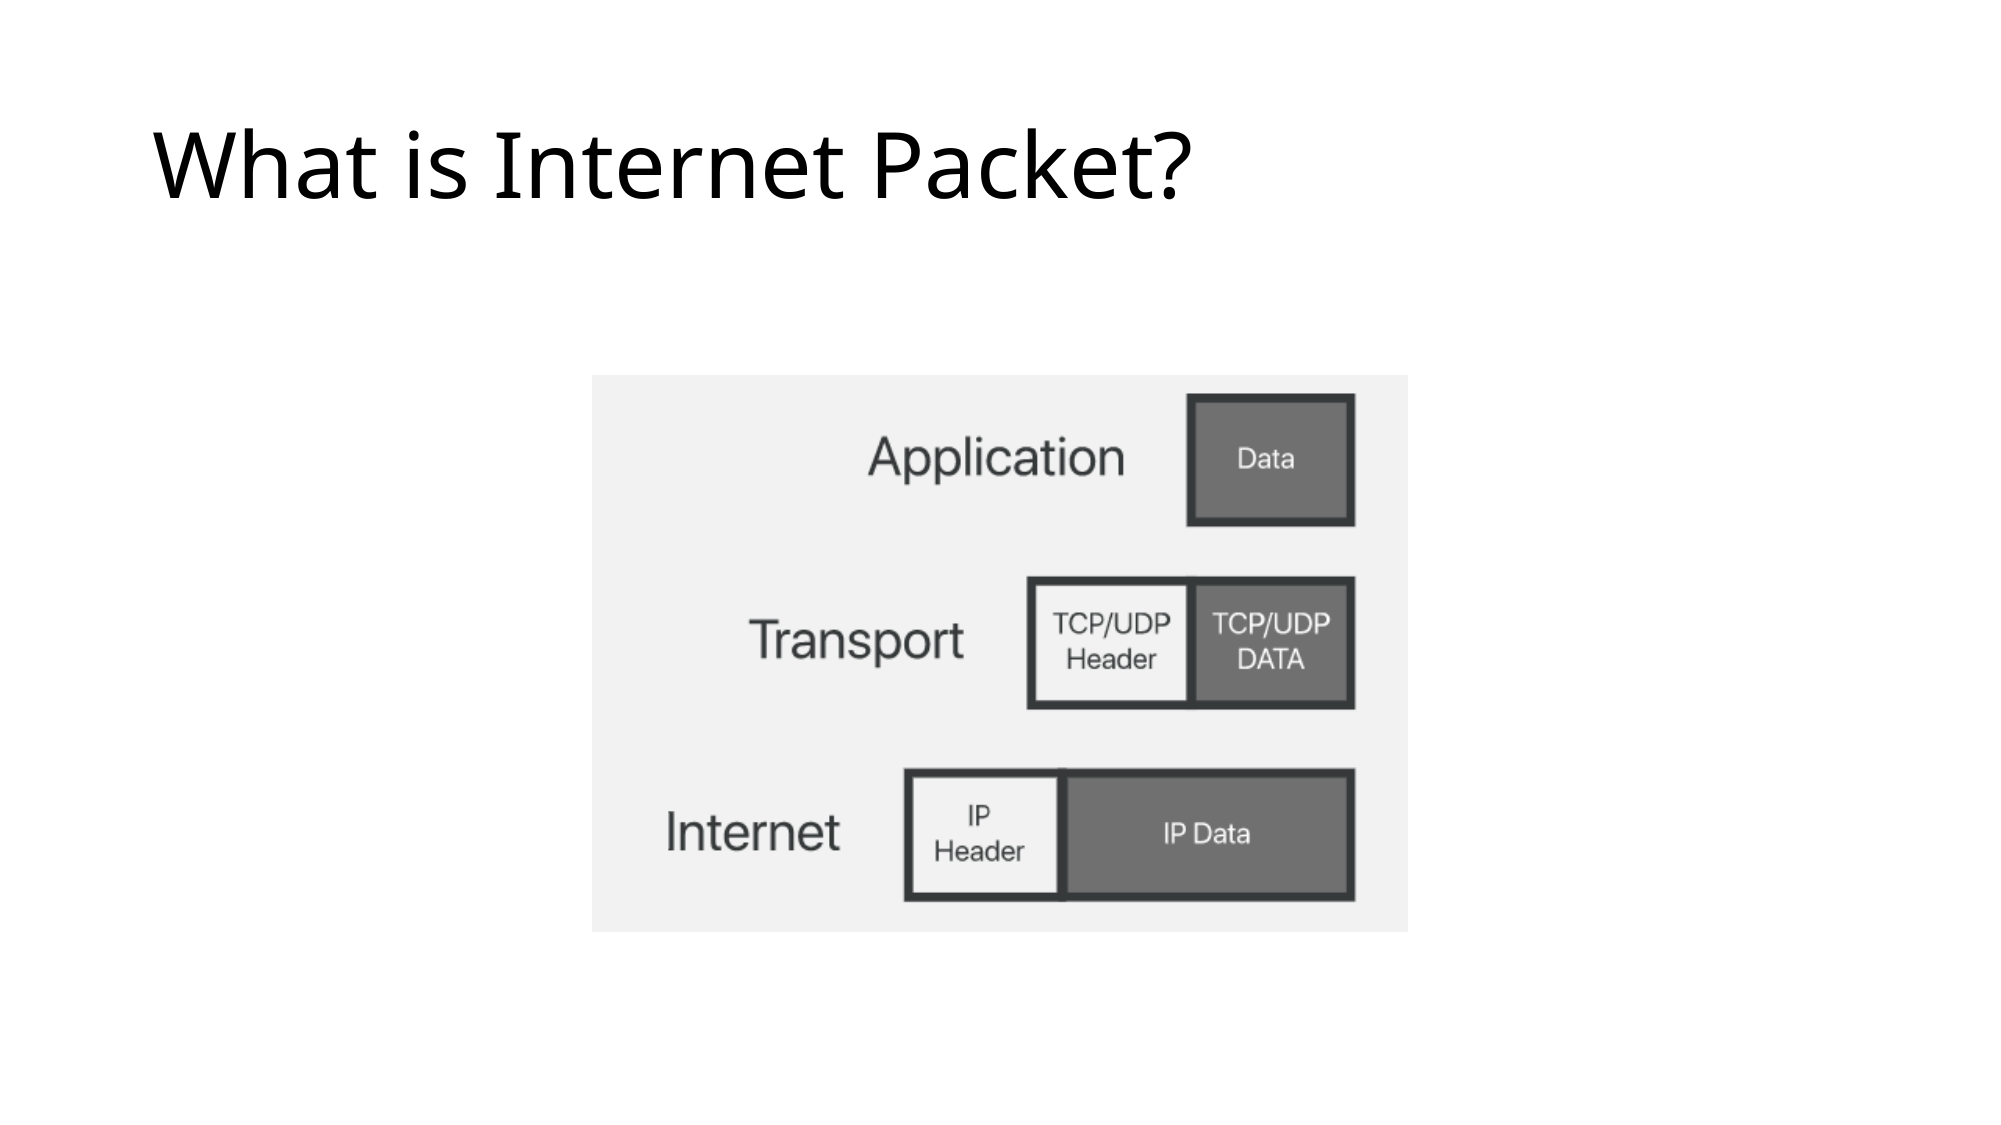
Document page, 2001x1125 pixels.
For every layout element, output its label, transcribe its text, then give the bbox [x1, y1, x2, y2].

picture [592, 375, 1408, 932]
title What is Internet Packet? [137, 59, 1863, 278]
